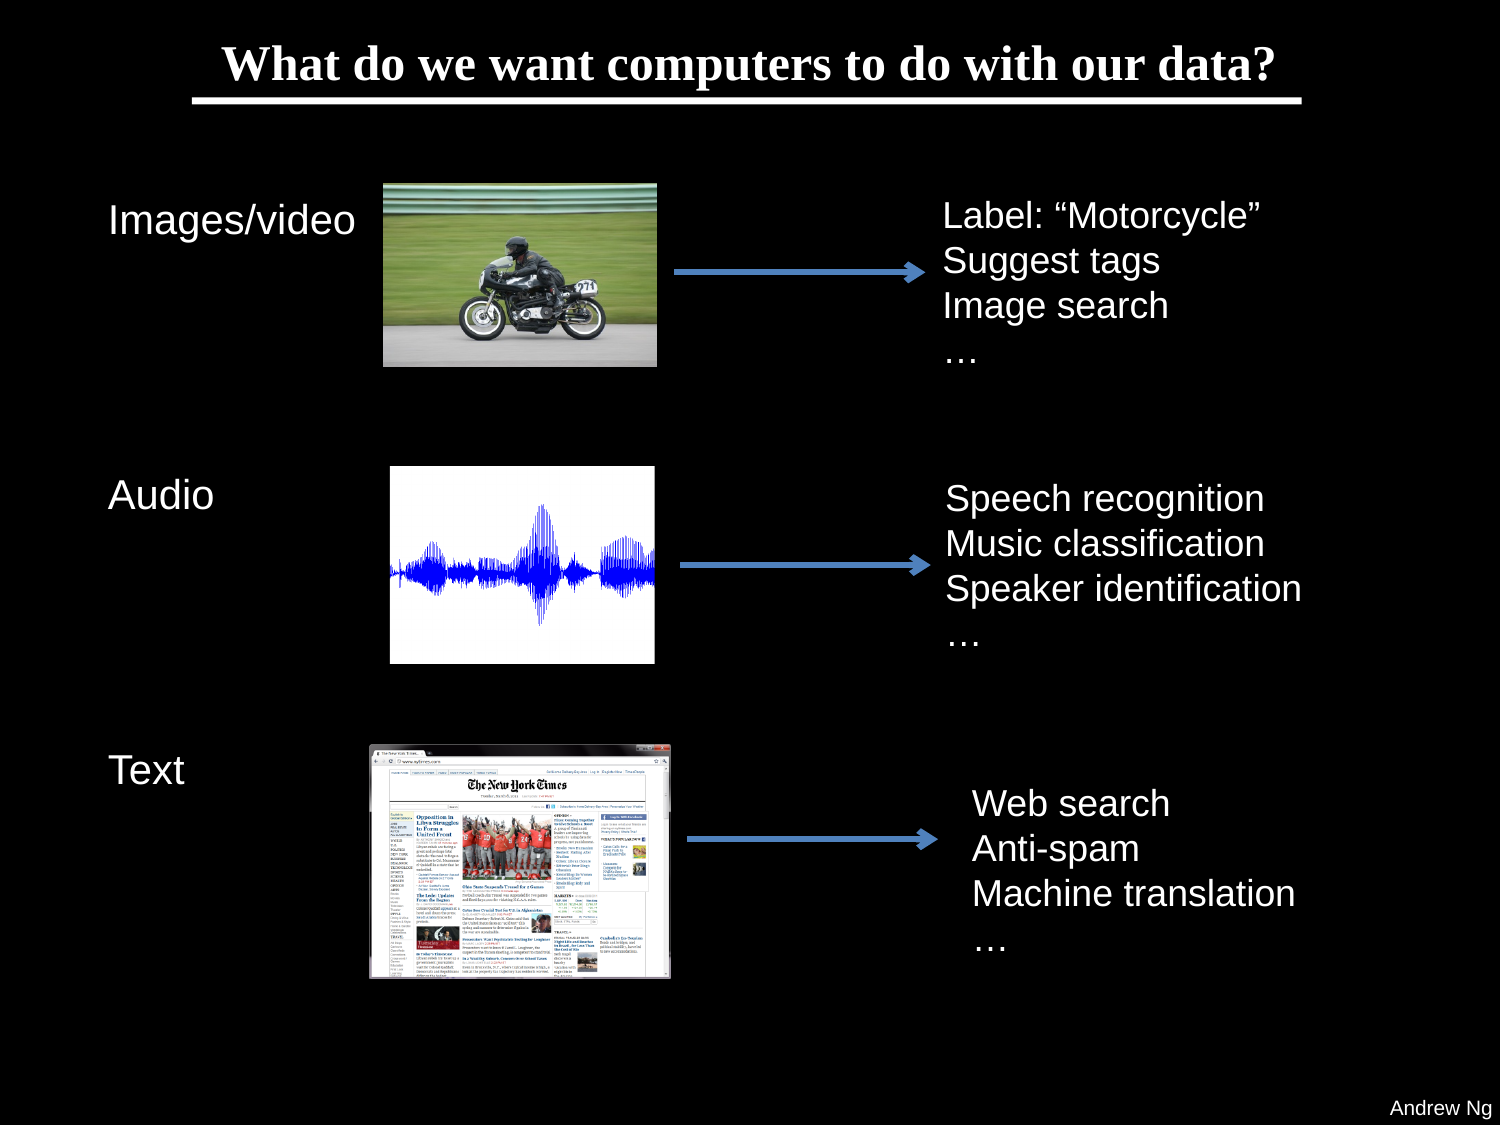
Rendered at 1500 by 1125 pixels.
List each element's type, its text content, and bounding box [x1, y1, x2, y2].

picture [383, 183, 657, 367]
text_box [691, 842, 916, 846]
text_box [684, 568, 909, 573]
title What do we want computers to do with our data? [161, 34, 1337, 86]
picture [369, 743, 671, 979]
text_box Speech recognition Music classification Speaker identification … [930, 466, 1318, 662]
text_box Web search Anti-spam Machine translation … [957, 771, 1312, 967]
list Images/video Audio Text [92, 184, 1444, 936]
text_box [678, 275, 903, 279]
picture [389, 466, 655, 664]
text_box Label: “Motorcycle” Suggest tags Image search … [927, 183, 1276, 379]
